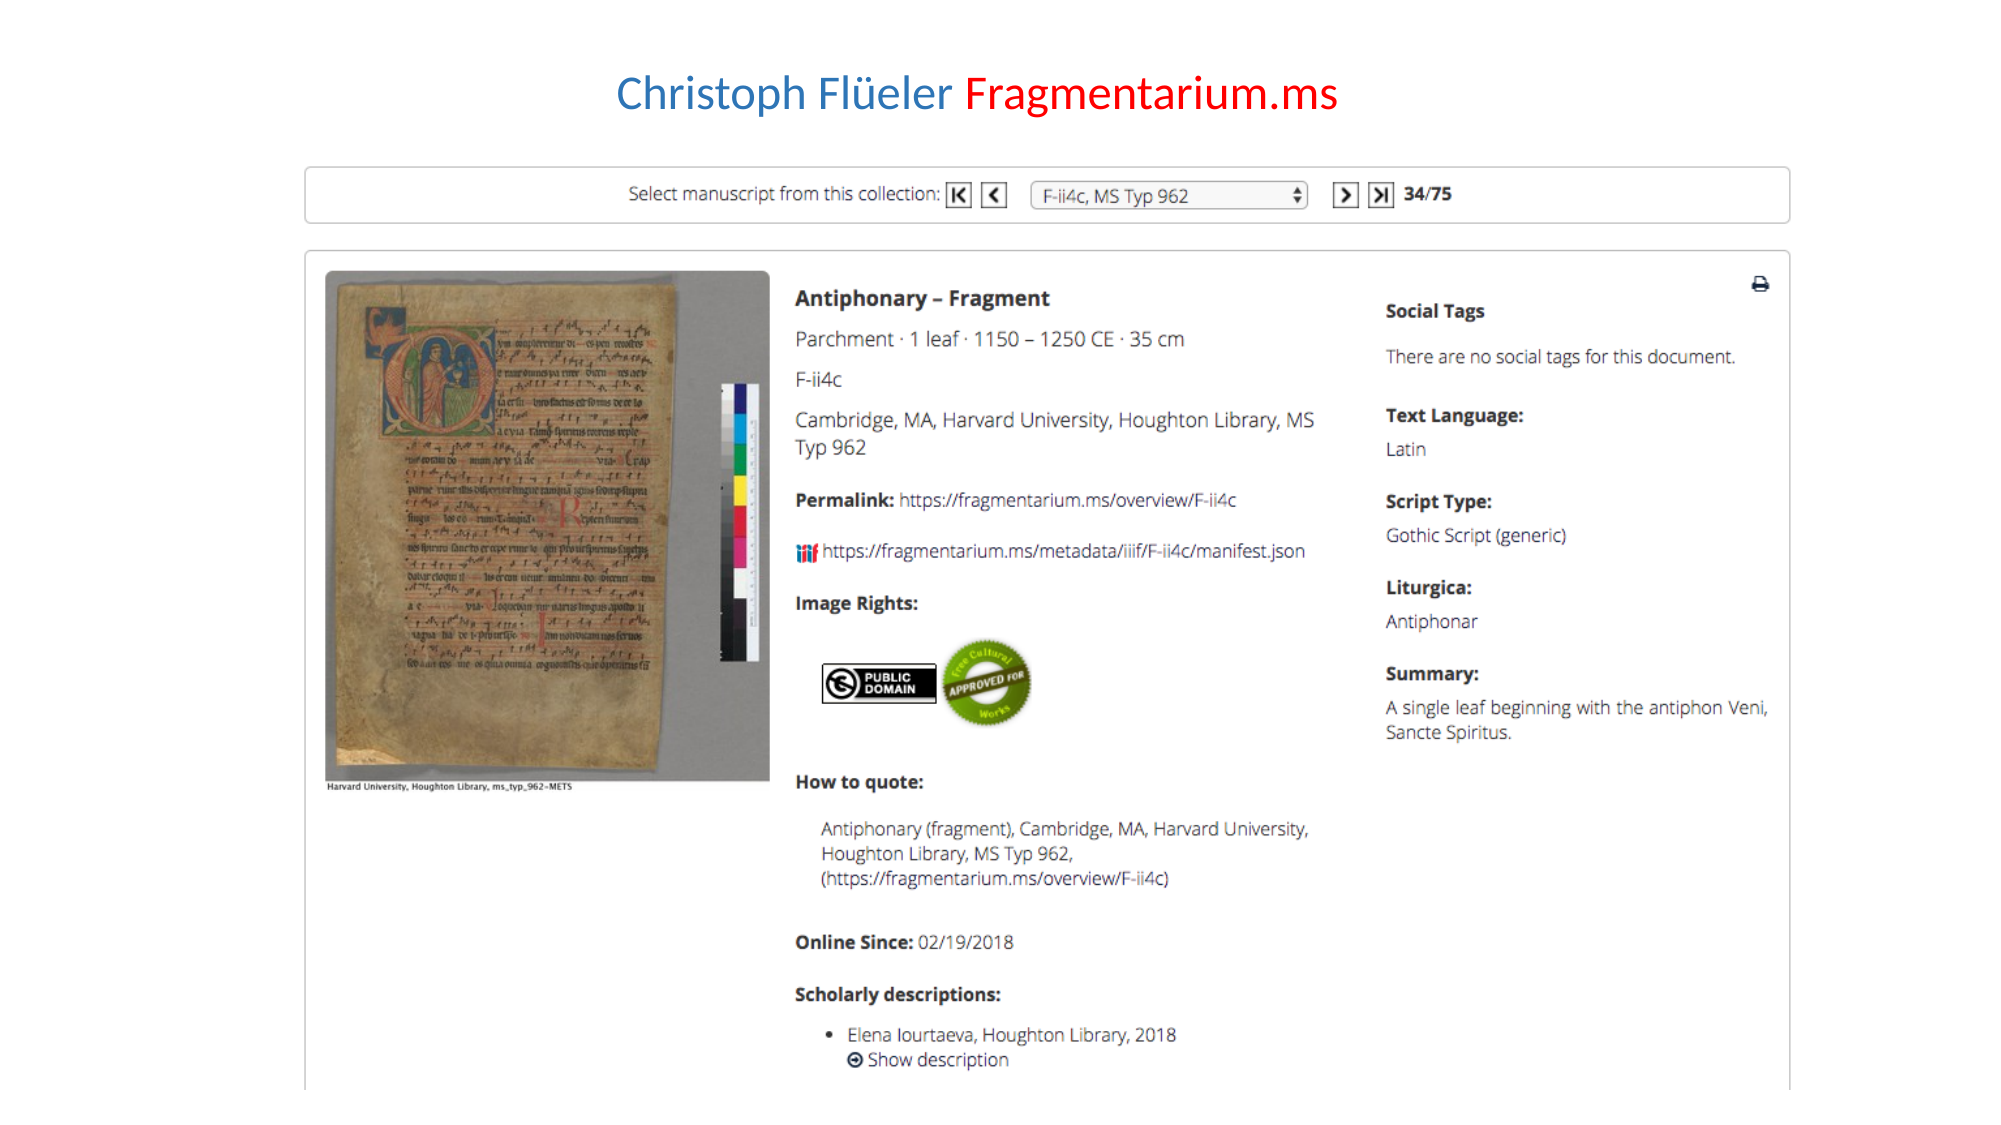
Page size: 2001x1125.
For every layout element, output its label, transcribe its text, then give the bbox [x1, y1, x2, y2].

title Christoph Flüeler Fragmentarium.ms [137, 59, 1818, 128]
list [285, 147, 1818, 1090]
